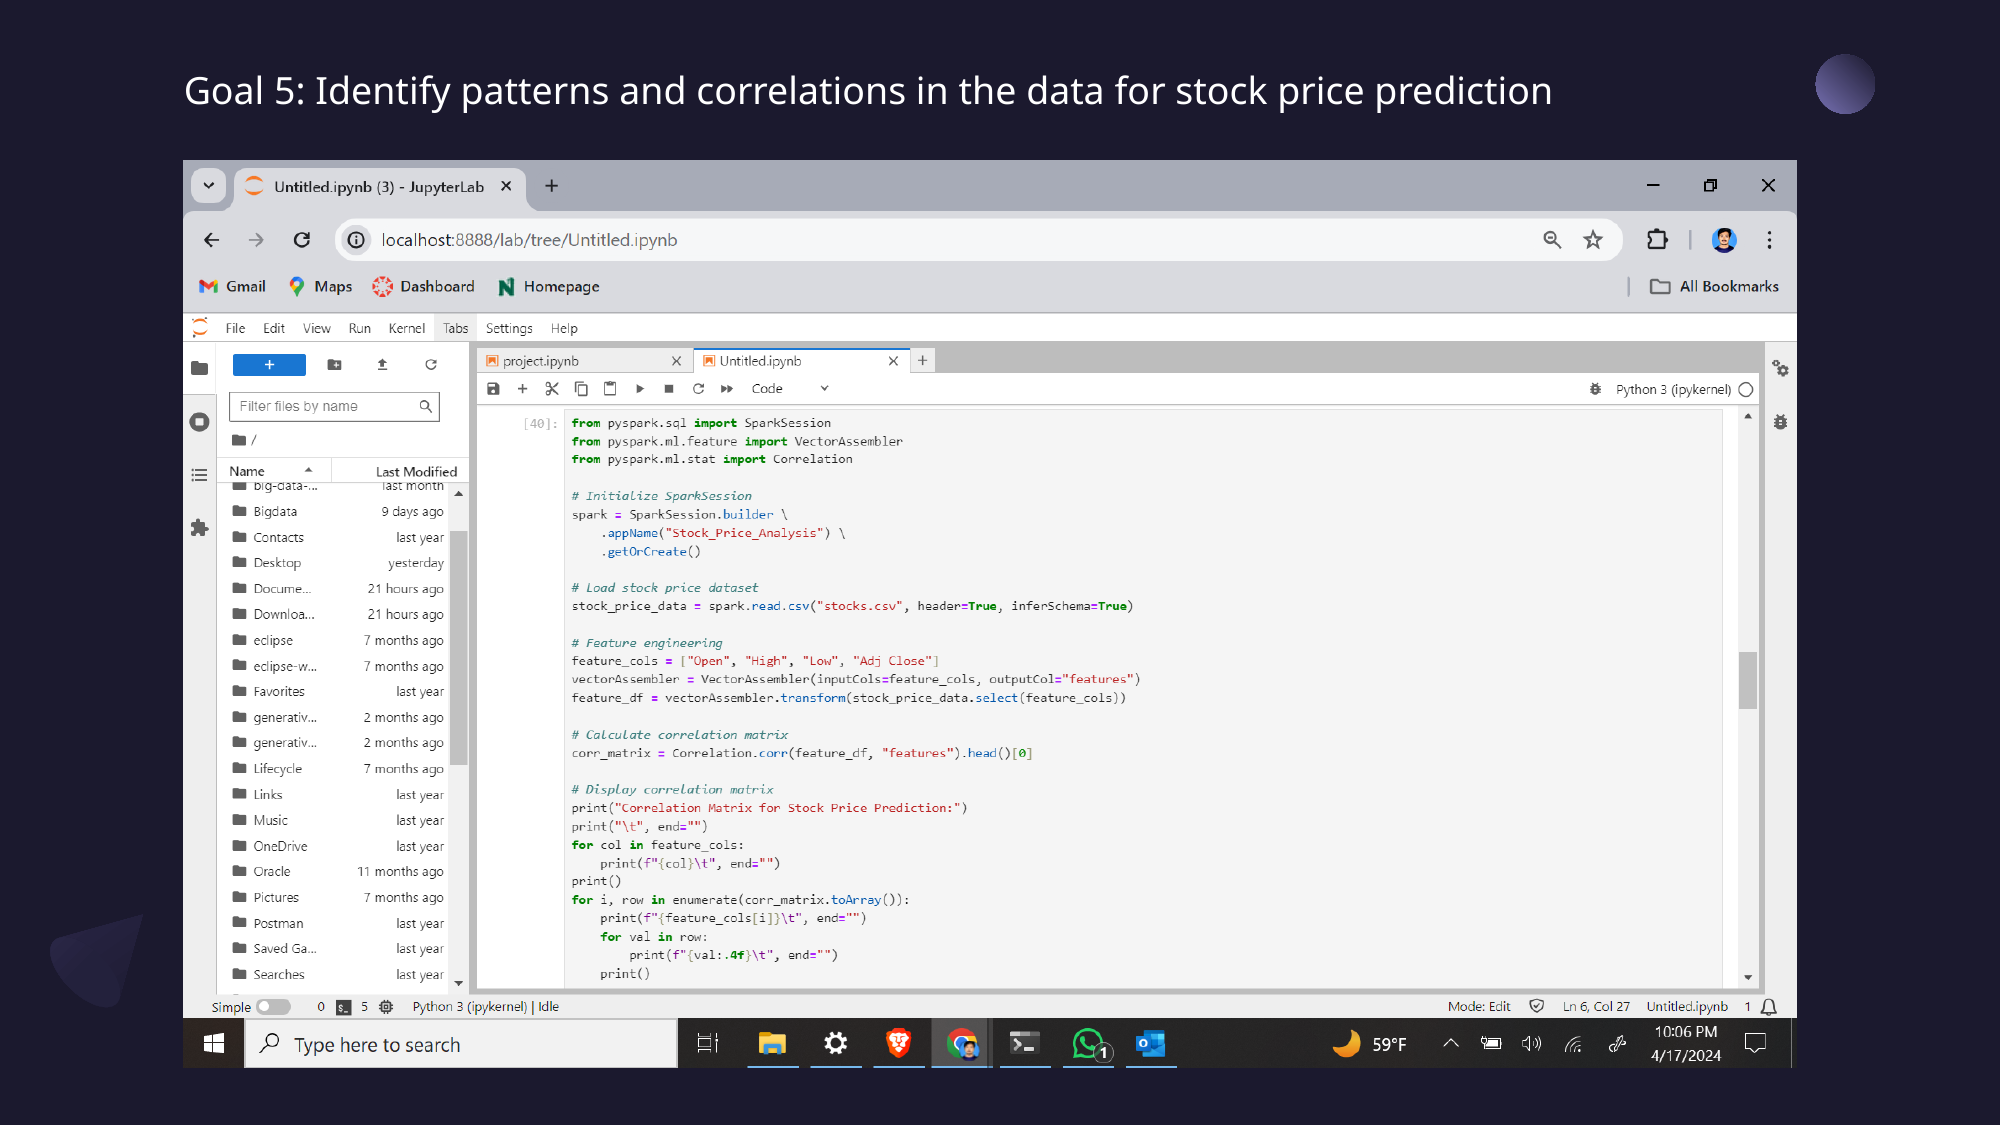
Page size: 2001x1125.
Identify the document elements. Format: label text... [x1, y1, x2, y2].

list Goal 5: Identify patterns and correlations in the data for stock price prediction [183, 62, 1737, 154]
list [183, 160, 1797, 1069]
